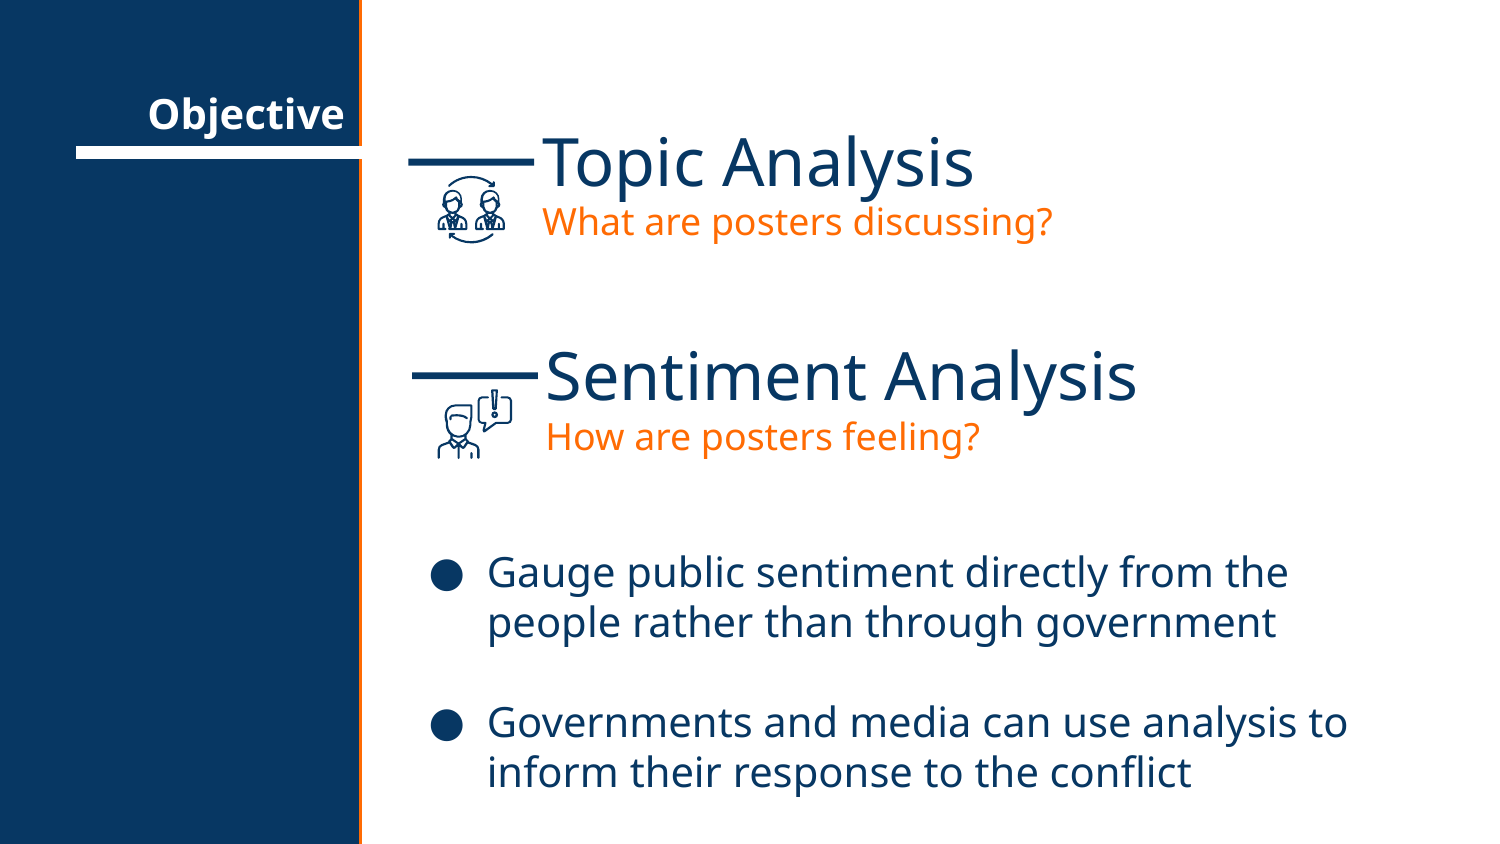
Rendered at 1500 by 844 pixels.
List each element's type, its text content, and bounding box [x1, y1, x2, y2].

text_box [0, 0, 361, 844]
subtitle Sentiment Analysis [530, 348, 1384, 400]
subtitle How are posters feeling? [530, 397, 1169, 476]
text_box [437, 389, 513, 460]
subtitle What are posters discussing? [527, 183, 1147, 301]
title Objective [90, 78, 361, 146]
text_box [408, 158, 535, 166]
text_box Gauge public sentiment directly from the people rather than through government Governments and media can use analysis to inform their response to the conflict [396, 530, 1444, 811]
text_box [412, 372, 538, 380]
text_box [437, 175, 506, 244]
subtitle Topic Analysis [527, 134, 1108, 183]
